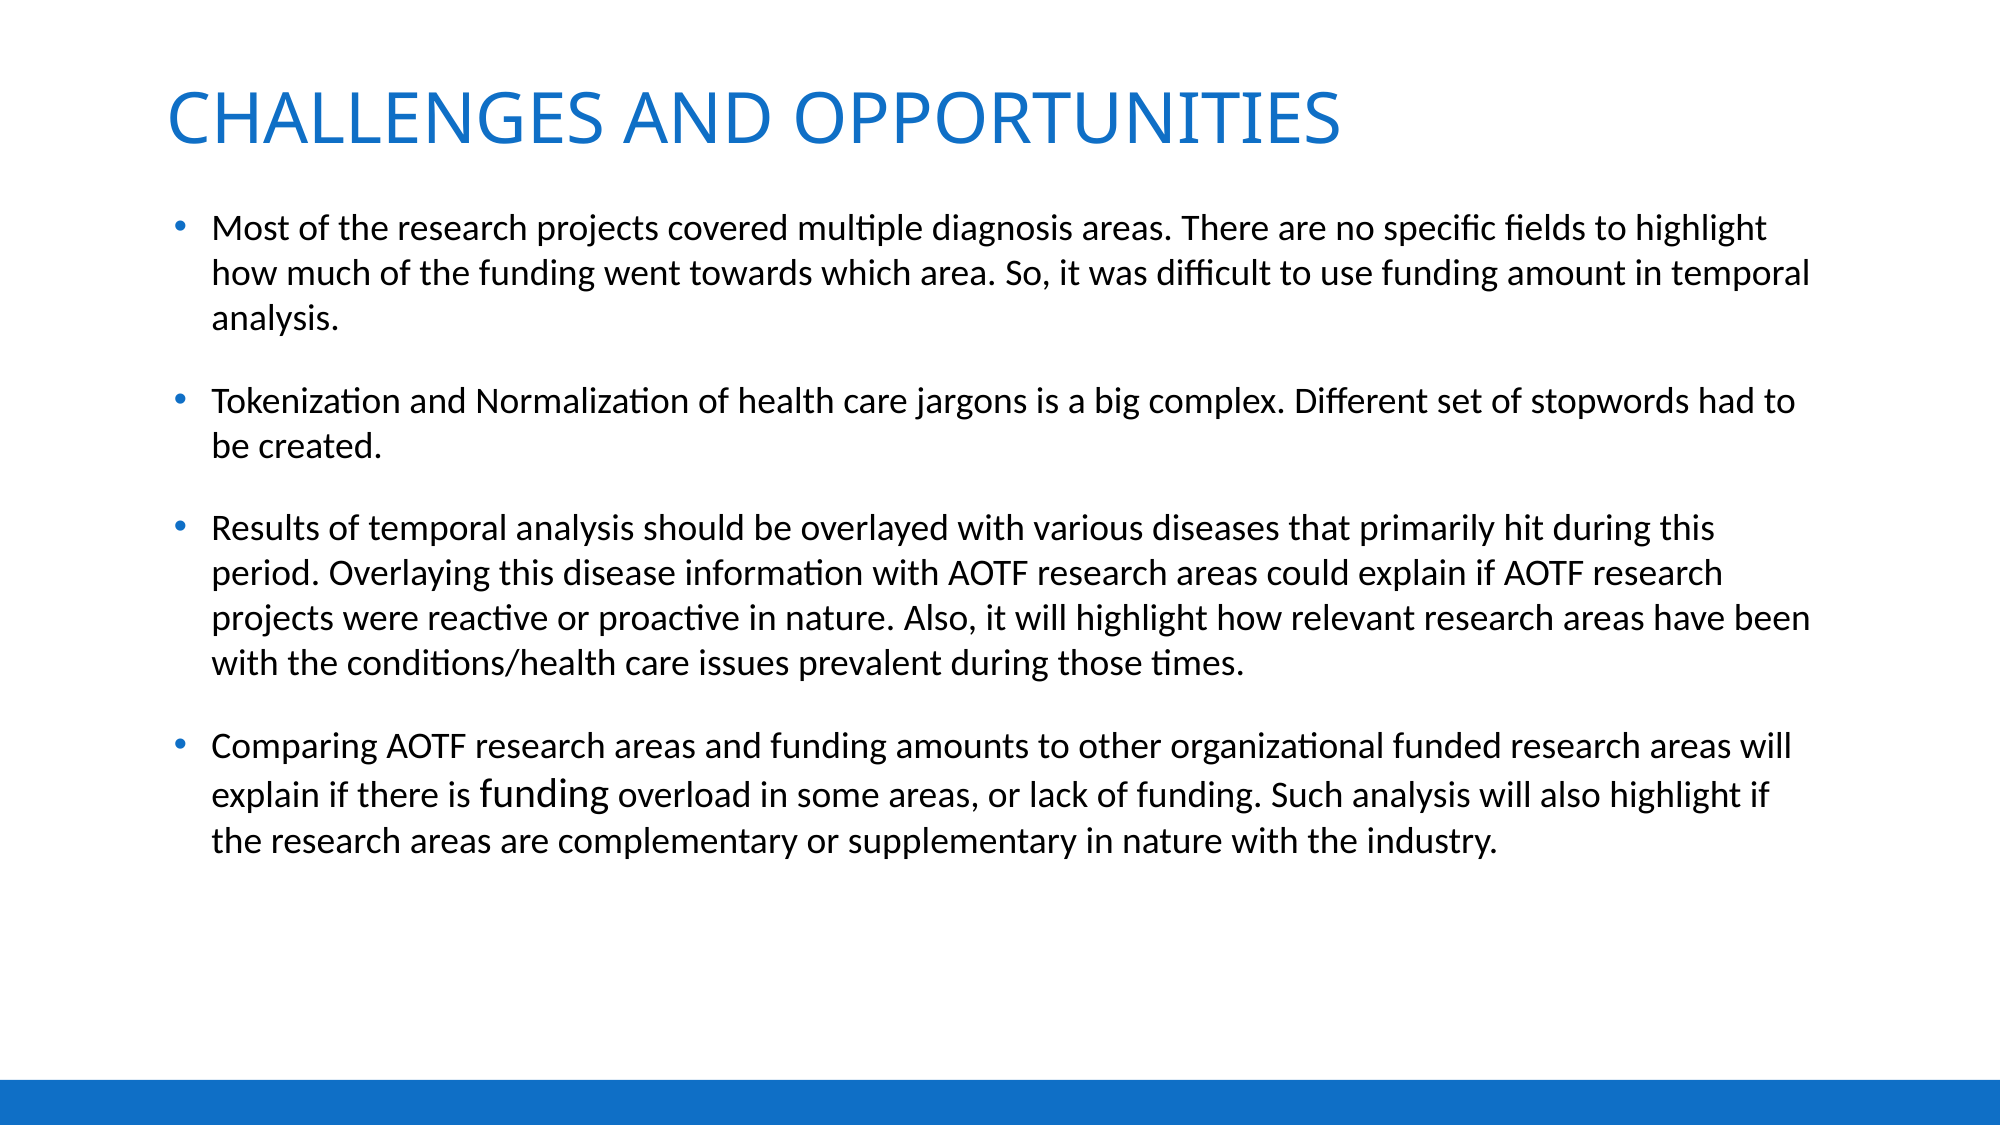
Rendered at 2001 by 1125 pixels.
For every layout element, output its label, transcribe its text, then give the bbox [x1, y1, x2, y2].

title Challenges and opportunities [151, 75, 1834, 176]
list Most of the research projects covered multiple diagnosis areas. There are no specific fields to highlight how much of the funding went towards which area. So, it was difficult to use funding amount in temporal analysis. Tokenization and Normalization of health care jargons is a big complex. Different set of stopwords had to be created. Results of temporal analysis should be overlayed with various diseases that primarily hit during this period. Overlaying this disease information with AOTF research areas could explain if AOTF research projects were reactive or proactive in nature. Also, it will highlight how relevant research areas have been with the conditions/health care issues prevalent during those times. Comparing AOTF research areas and funding amounts to other organizational funded research areas will explain if there is funding overload in some areas, or lack of funding. Such analysis will also highlight if the research areas are complementary or supplementary in nature with the industry. [151, 195, 1834, 1013]
